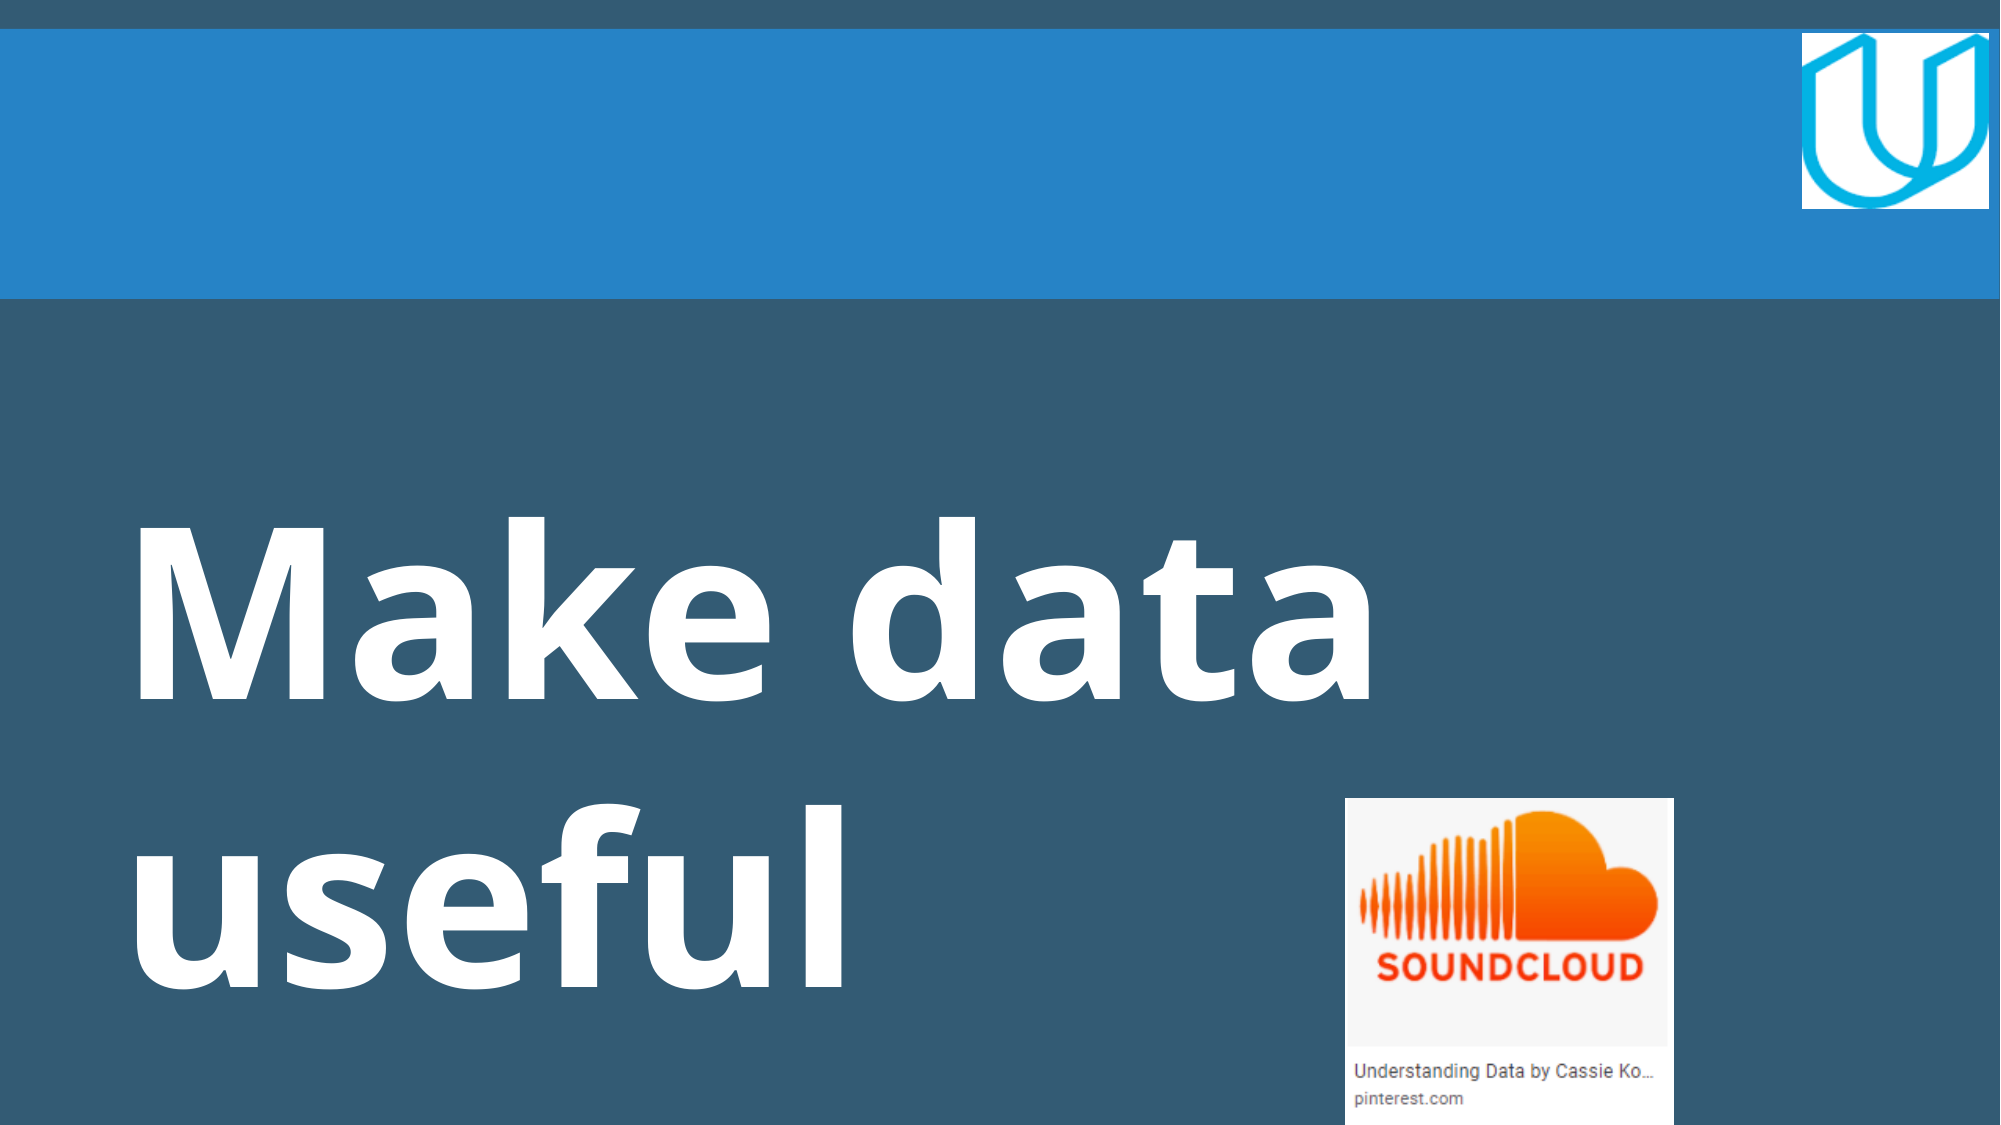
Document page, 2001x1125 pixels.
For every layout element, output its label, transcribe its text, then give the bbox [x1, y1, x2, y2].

picture [1802, 149, 1866, 209]
text_box Make data useful [105, 452, 2000, 1043]
picture [1933, 47, 1974, 167]
picture [1876, 124, 1989, 209]
picture [1816, 47, 1912, 197]
picture [1802, 33, 1989, 167]
picture [1345, 798, 1674, 1125]
